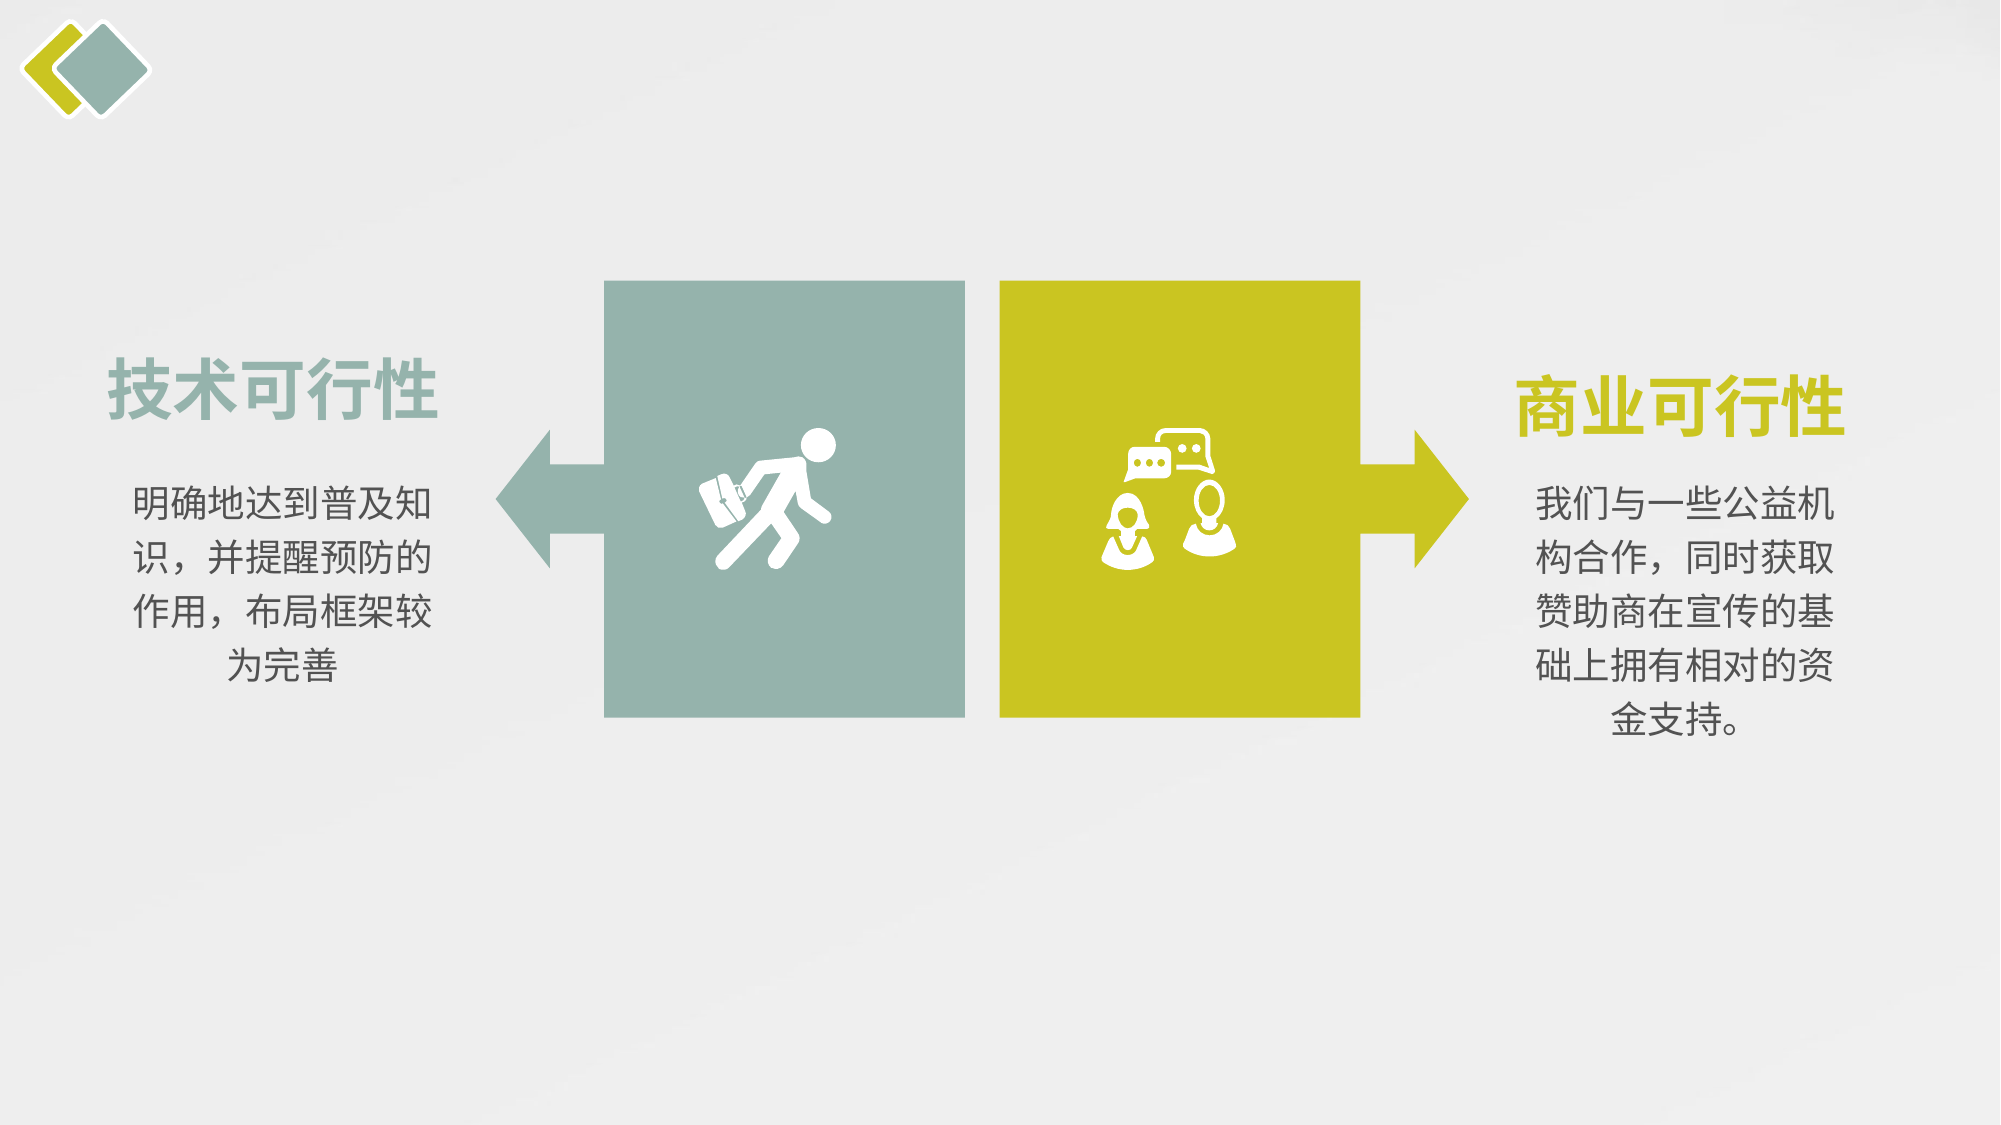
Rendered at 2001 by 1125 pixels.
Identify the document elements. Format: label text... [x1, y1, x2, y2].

text_box [1155, 428, 1215, 475]
text_box [20, 20, 86, 118]
text_box [1193, 479, 1225, 531]
text_box [1101, 536, 1154, 570]
text_box [1183, 523, 1237, 557]
text_box [53, 20, 151, 118]
text_box [1123, 446, 1172, 483]
text_box [1106, 492, 1150, 551]
text_box [699, 428, 836, 570]
text_box 技术可行性 [17, 358, 452, 429]
text_box [999, 280, 1469, 718]
text_box [495, 280, 965, 718]
picture [0, 0, 2000, 1125]
text_box 我们与一些公益机构合作，同时获取赞助商在宣传的基础上拥有相对的资金支持。 [1516, 463, 1855, 625]
text_box 明确地达到普及知识，并提醒预防的作用，布局框架较为完善 [113, 463, 452, 625]
text_box 商业可行性 [1502, 375, 1937, 445]
